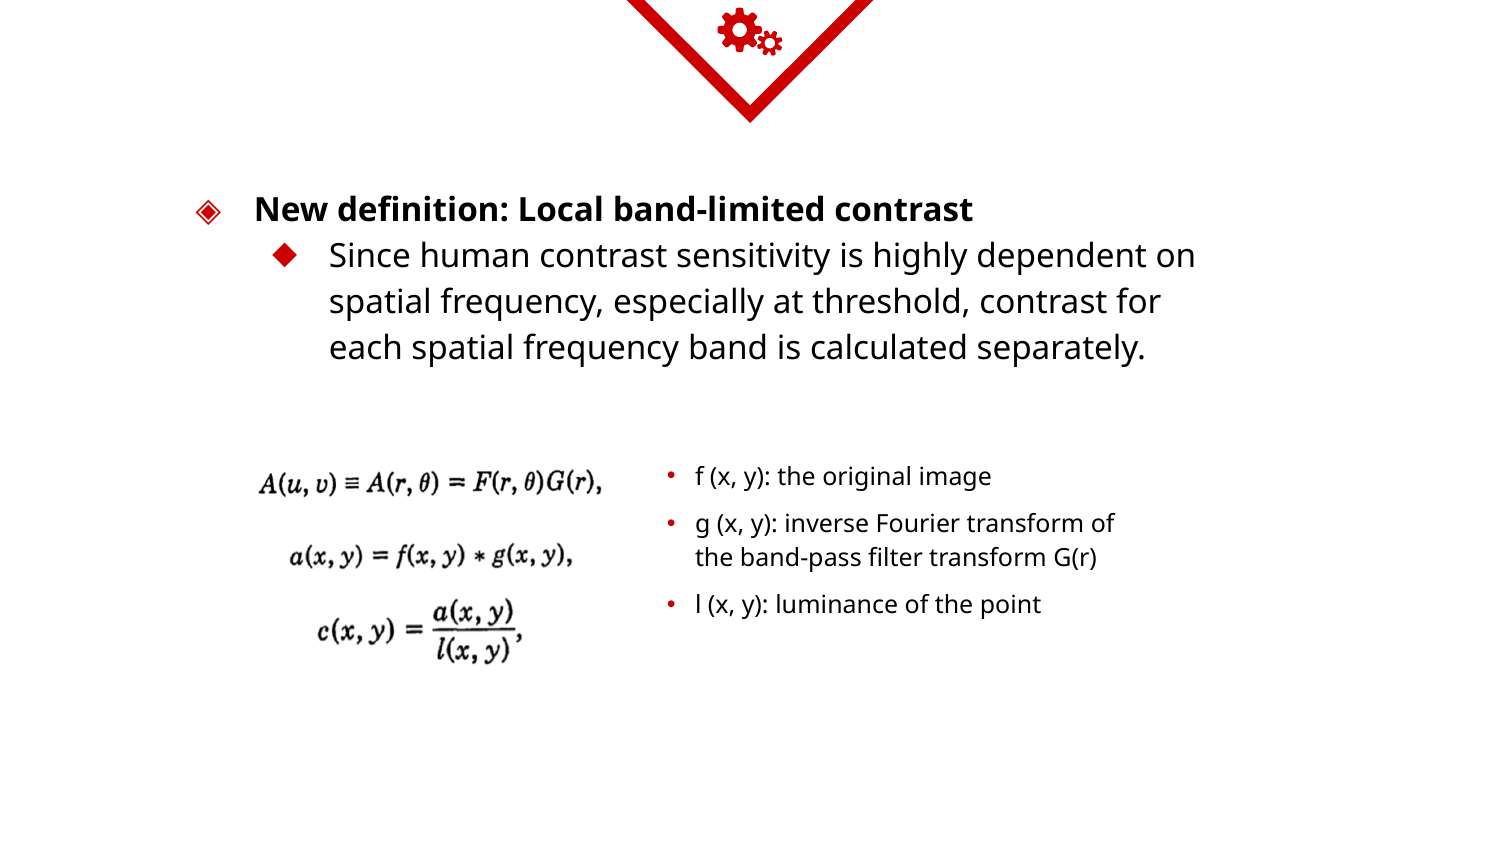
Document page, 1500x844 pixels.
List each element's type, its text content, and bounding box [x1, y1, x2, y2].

list New definition: Local band-limited contrast Since human contrast sensitivity is highly dependent on spatial frequency, especially at threshold, contrast for each spatial frequency band is calculated separately. [163, 167, 1217, 441]
picture [229, 458, 632, 513]
picture [263, 530, 598, 687]
list f (x, y): the original image g (x, y): inverse Fourier transform of the band-pass filter transform G(r) l (x, y): luminance of the point [651, 440, 1146, 635]
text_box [717, 7, 783, 56]
